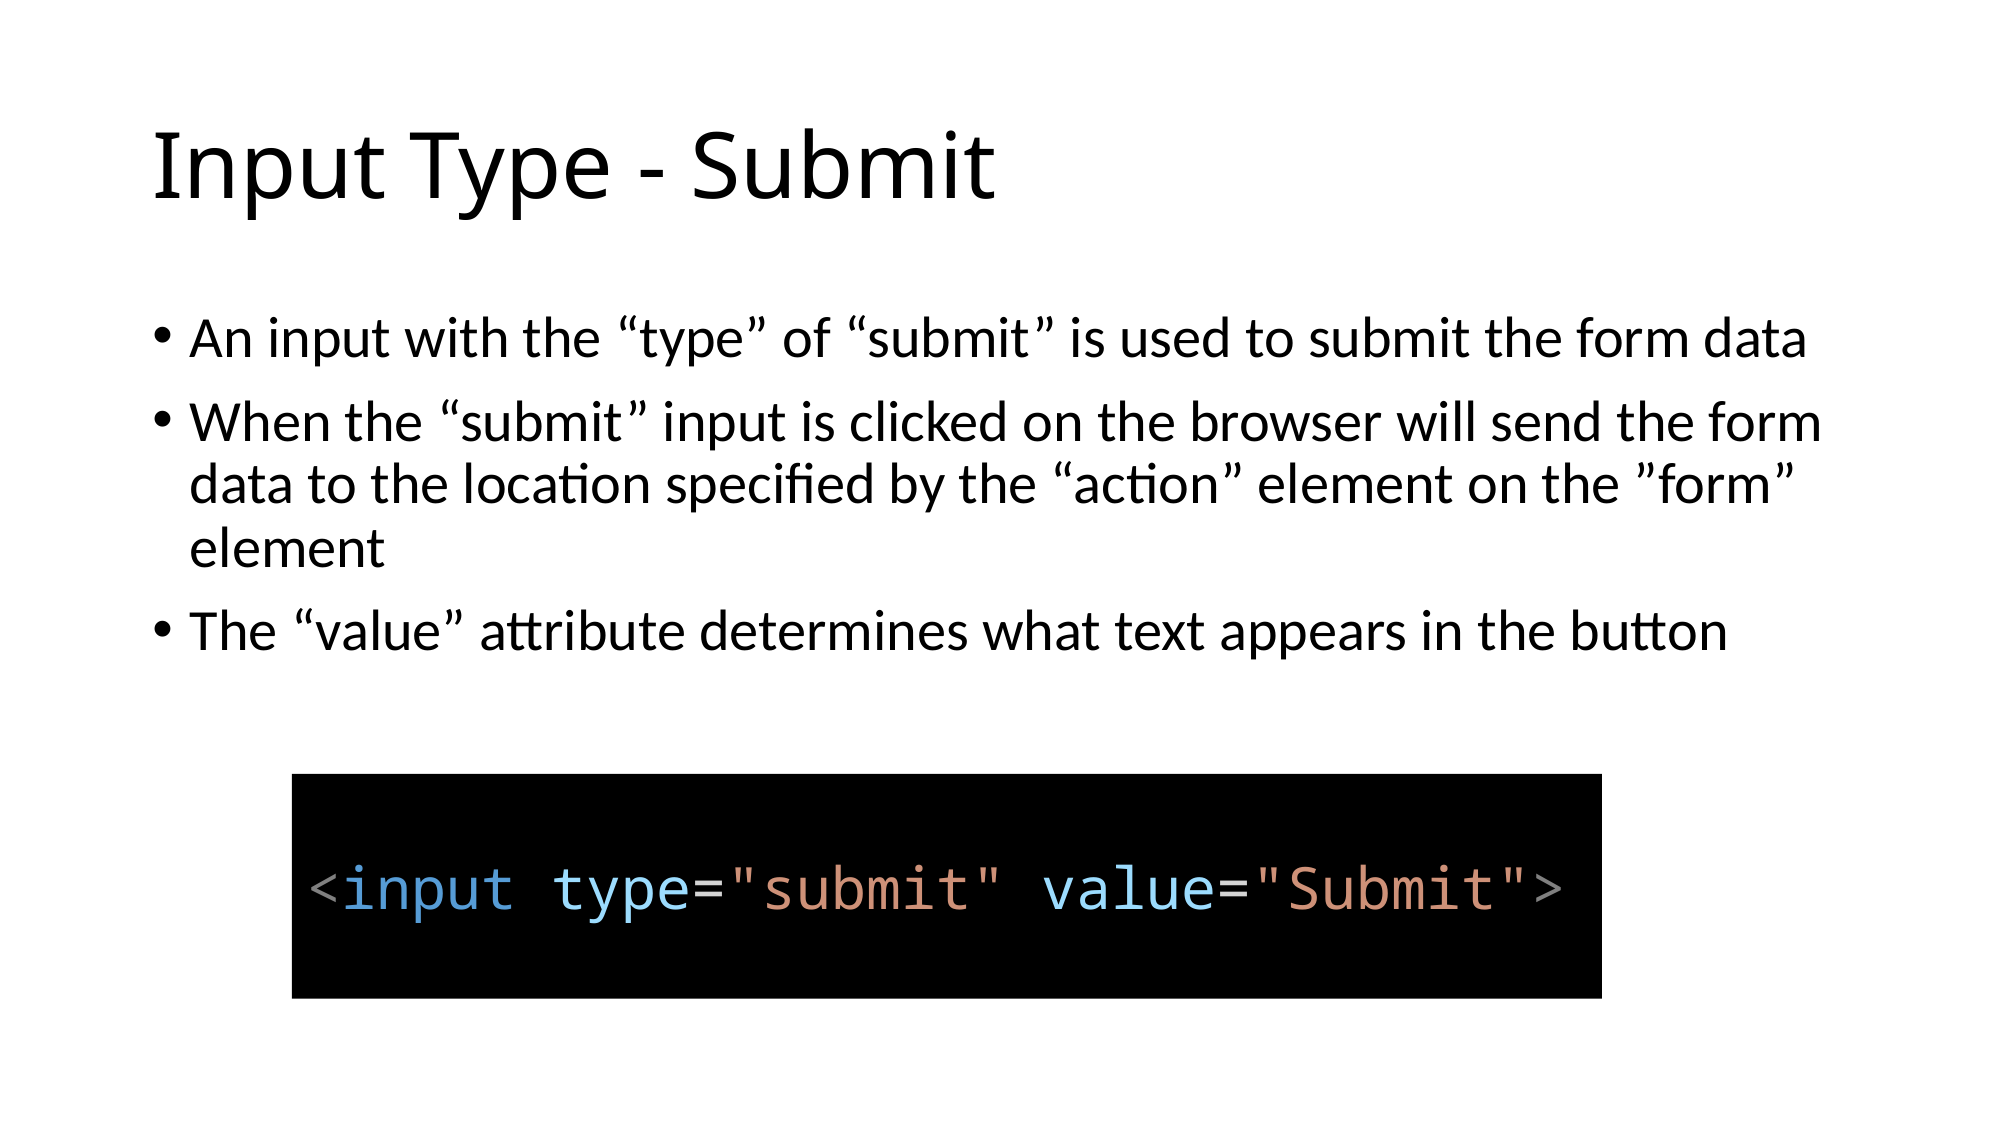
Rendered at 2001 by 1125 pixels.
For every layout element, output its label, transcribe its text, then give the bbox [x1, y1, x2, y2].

text_box <input type="submit" value="Submit"> [291, 773, 1602, 999]
title Input Type - Submit [137, 59, 1863, 278]
list An input with the “type” of “submit” is used to submit the form data When the “submit” input is clicked on the browser will send the form data to the location specified by the “action” element on the ”form” element The “value” attribute determines what text appears in the button [137, 299, 1863, 715]
